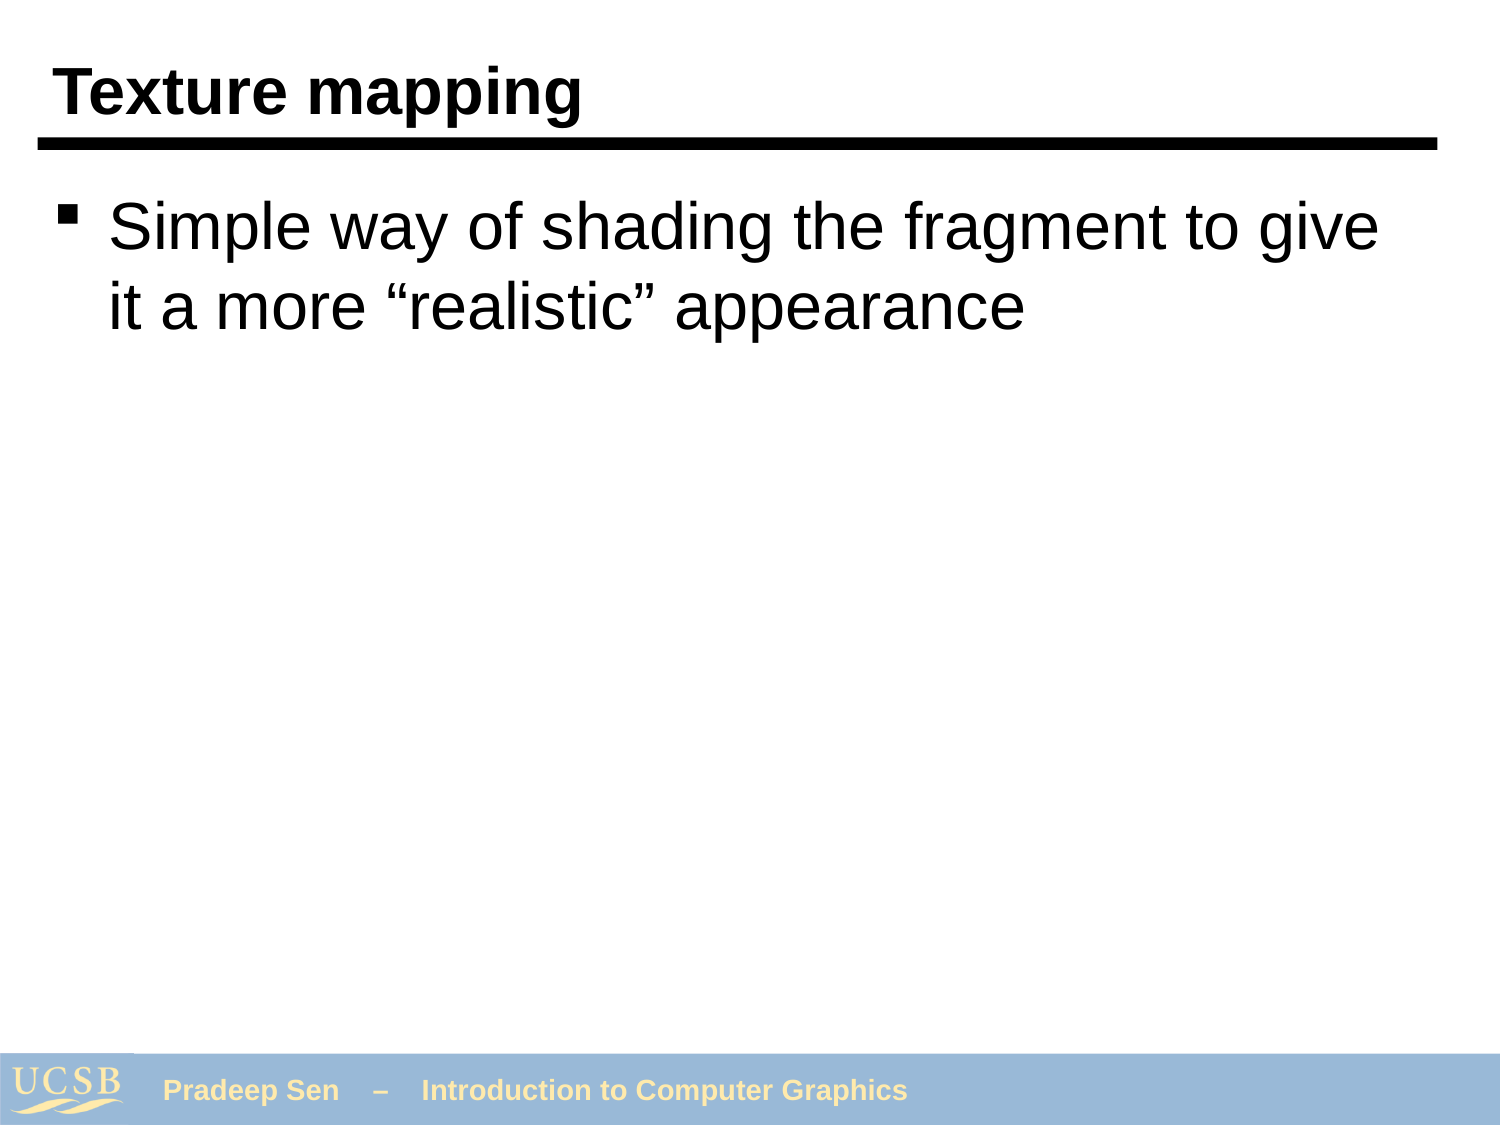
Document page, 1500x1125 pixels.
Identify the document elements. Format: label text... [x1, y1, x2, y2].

title Texture mapping [37, 37, 1438, 138]
title Orthographic projection [0, 1053, 128, 1125]
list Simple way of shading the fragment to give it a more “realistic” appearance [37, 174, 1438, 1025]
